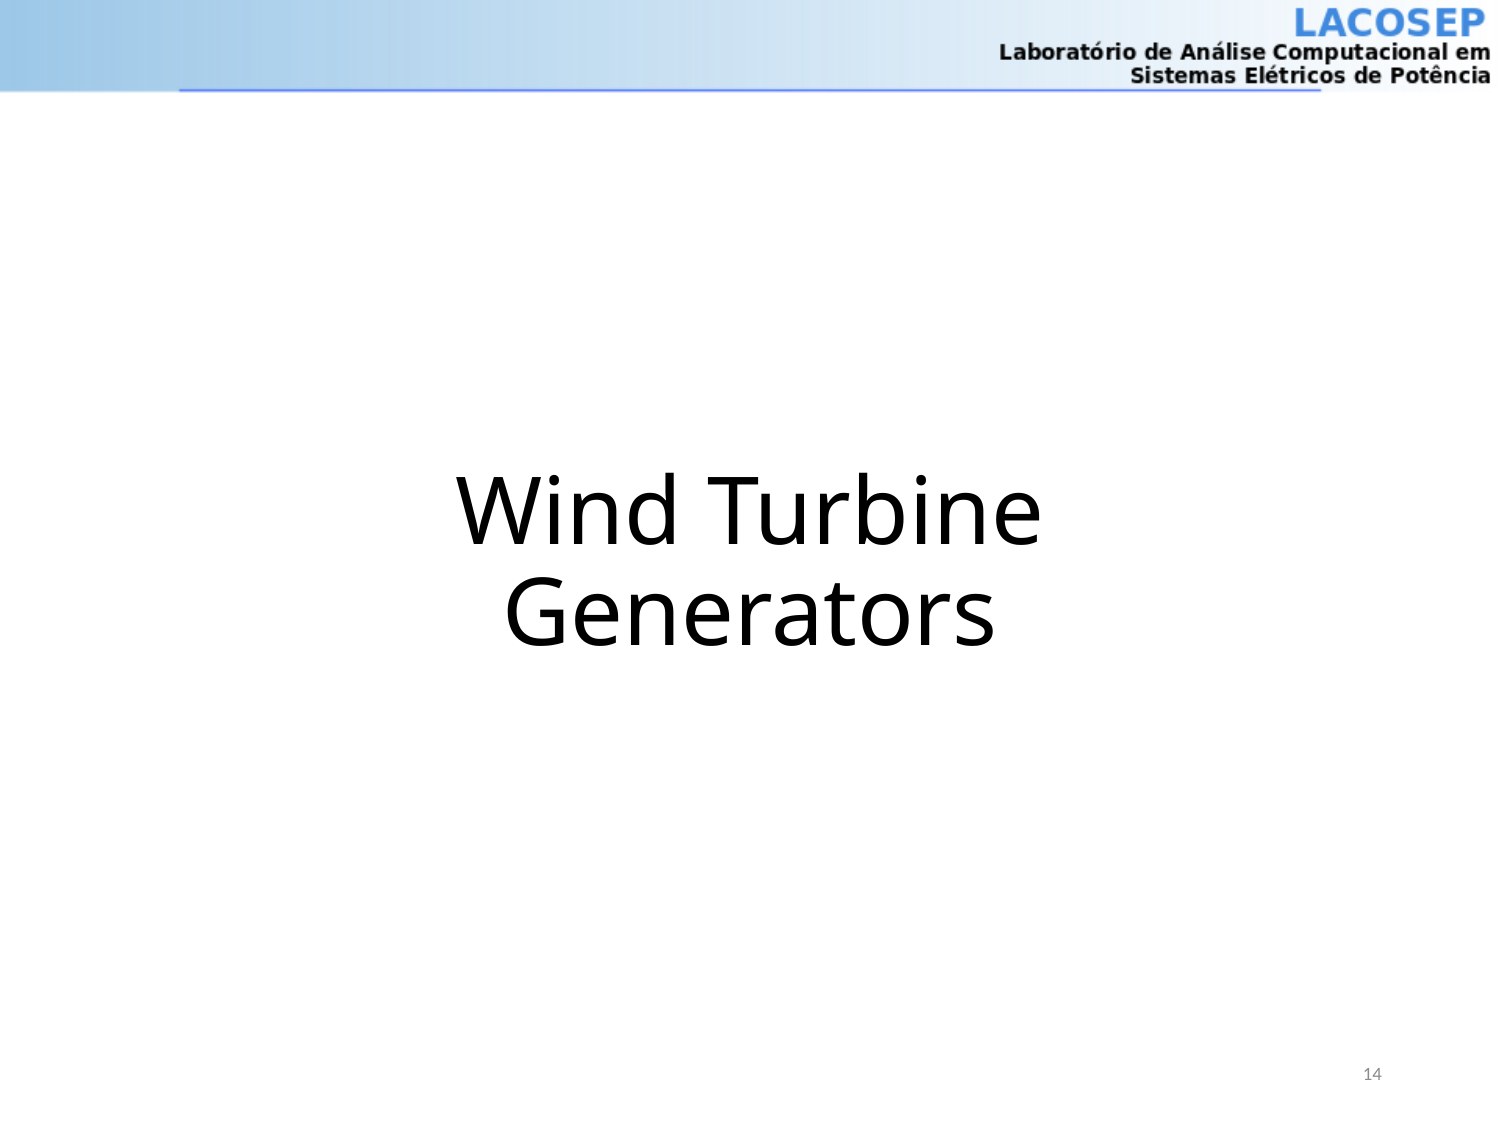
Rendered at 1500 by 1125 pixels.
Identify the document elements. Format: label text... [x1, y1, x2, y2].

slide_number 14 [1059, 1042, 1397, 1103]
title Wind Turbine Generators [431, 451, 1069, 674]
picture [0, 0, 1500, 1125]
